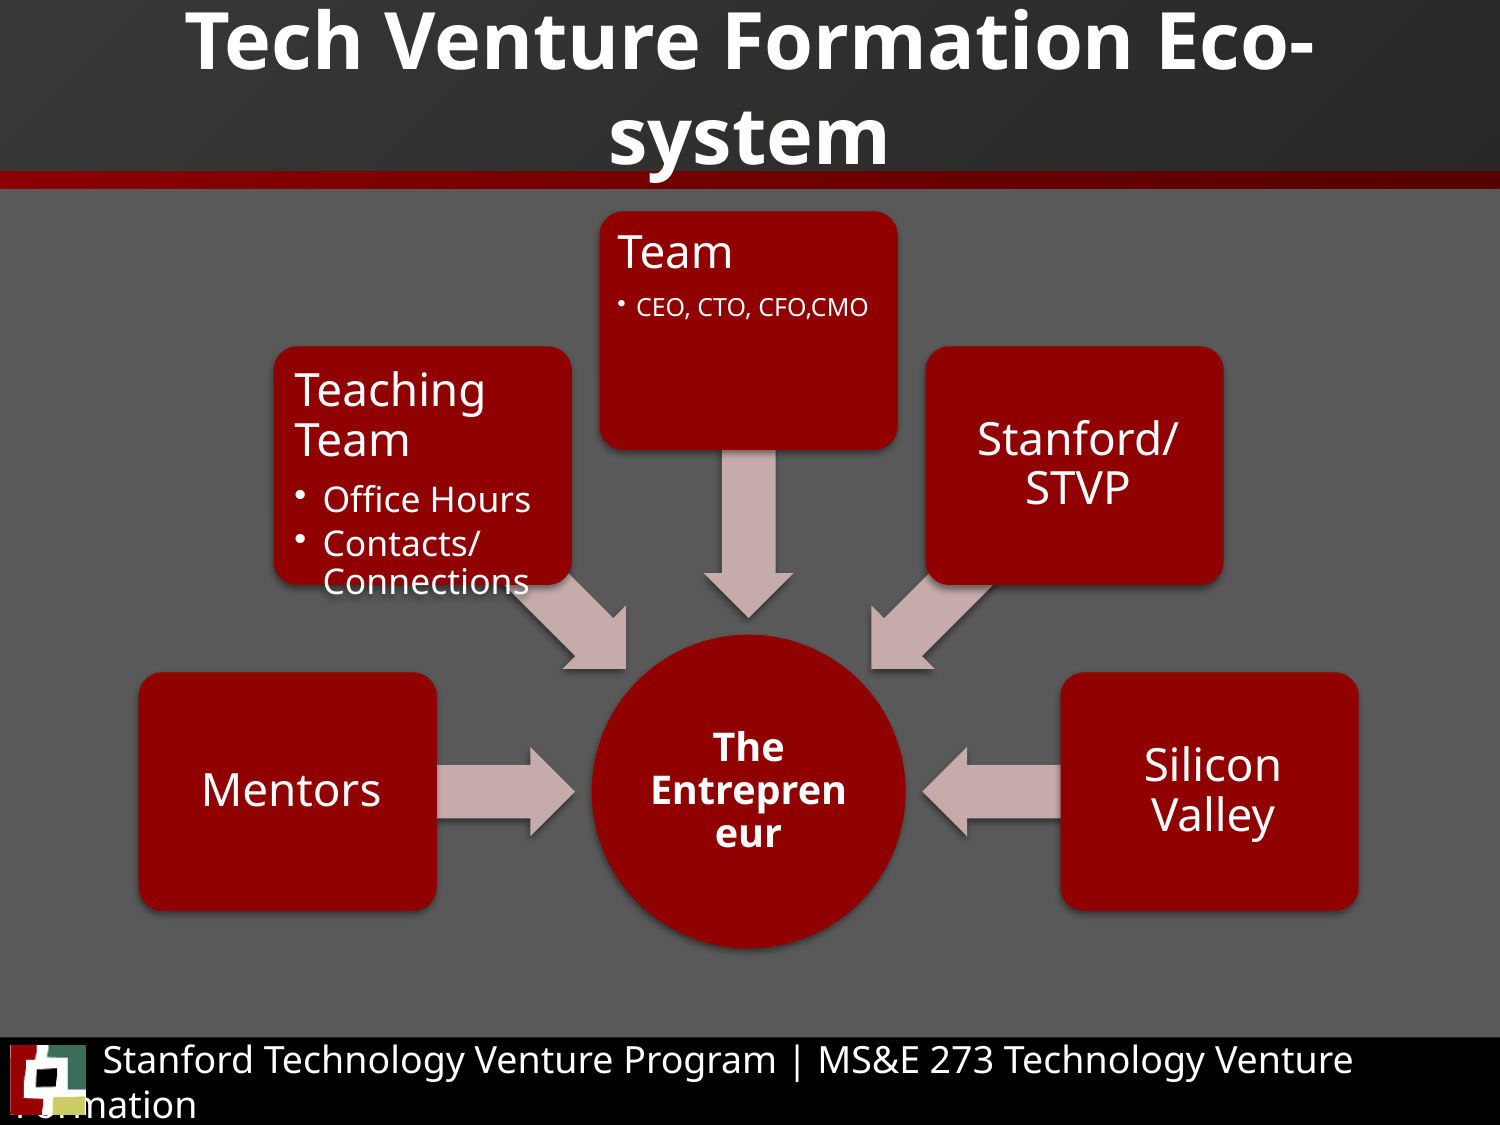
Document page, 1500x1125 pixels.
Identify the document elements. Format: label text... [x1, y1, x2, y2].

title Tech Venture Formation Eco-system [37, 4, 1463, 168]
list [79, 210, 1418, 949]
picture [10, 1045, 86, 1115]
